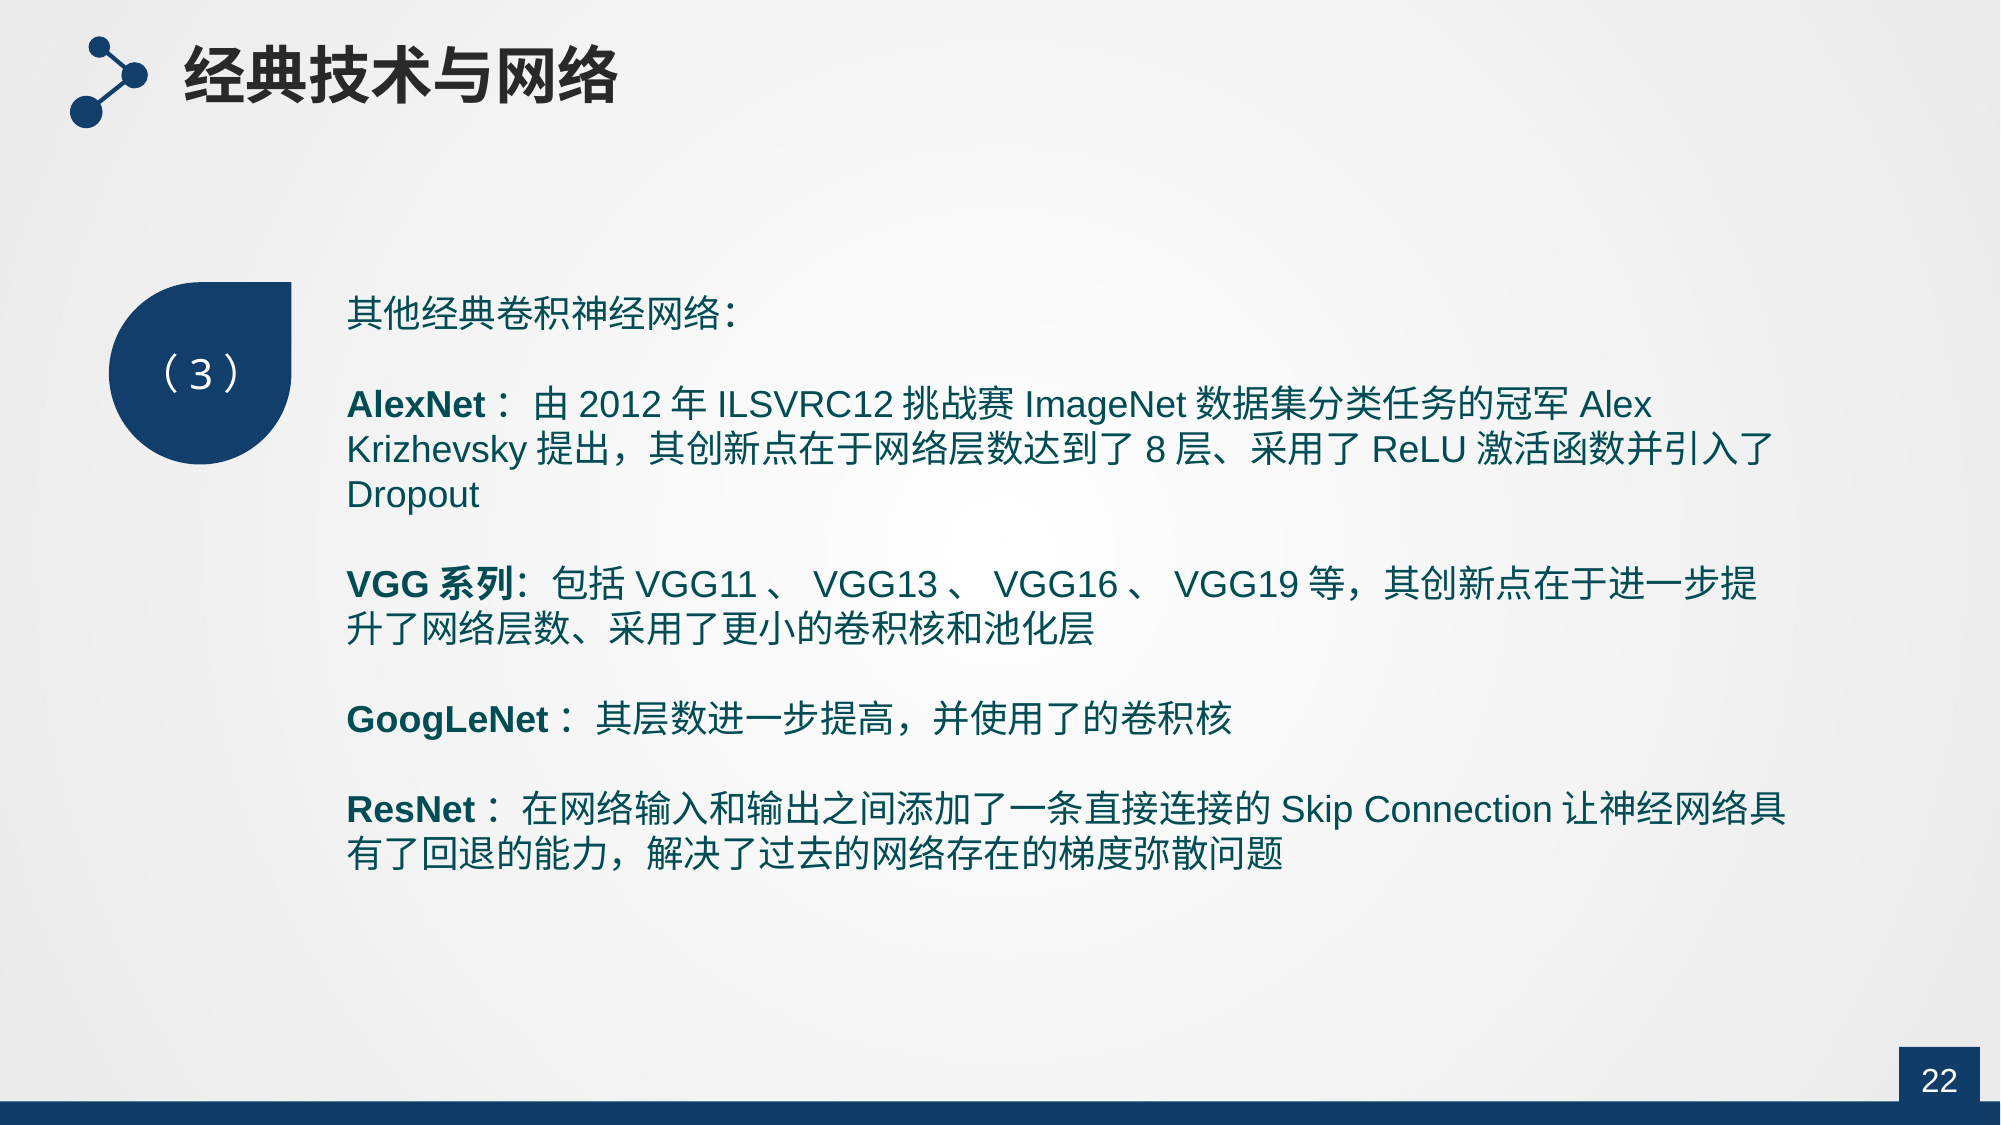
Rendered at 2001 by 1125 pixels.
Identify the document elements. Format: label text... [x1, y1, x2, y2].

text_box [115, 282, 292, 340]
text_box （3） [111, 340, 292, 406]
picture [0, 0, 2001, 1125]
text_box [114, 406, 286, 465]
text_box 经典技术与网络 [168, 29, 636, 119]
text_box [69, 36, 148, 129]
